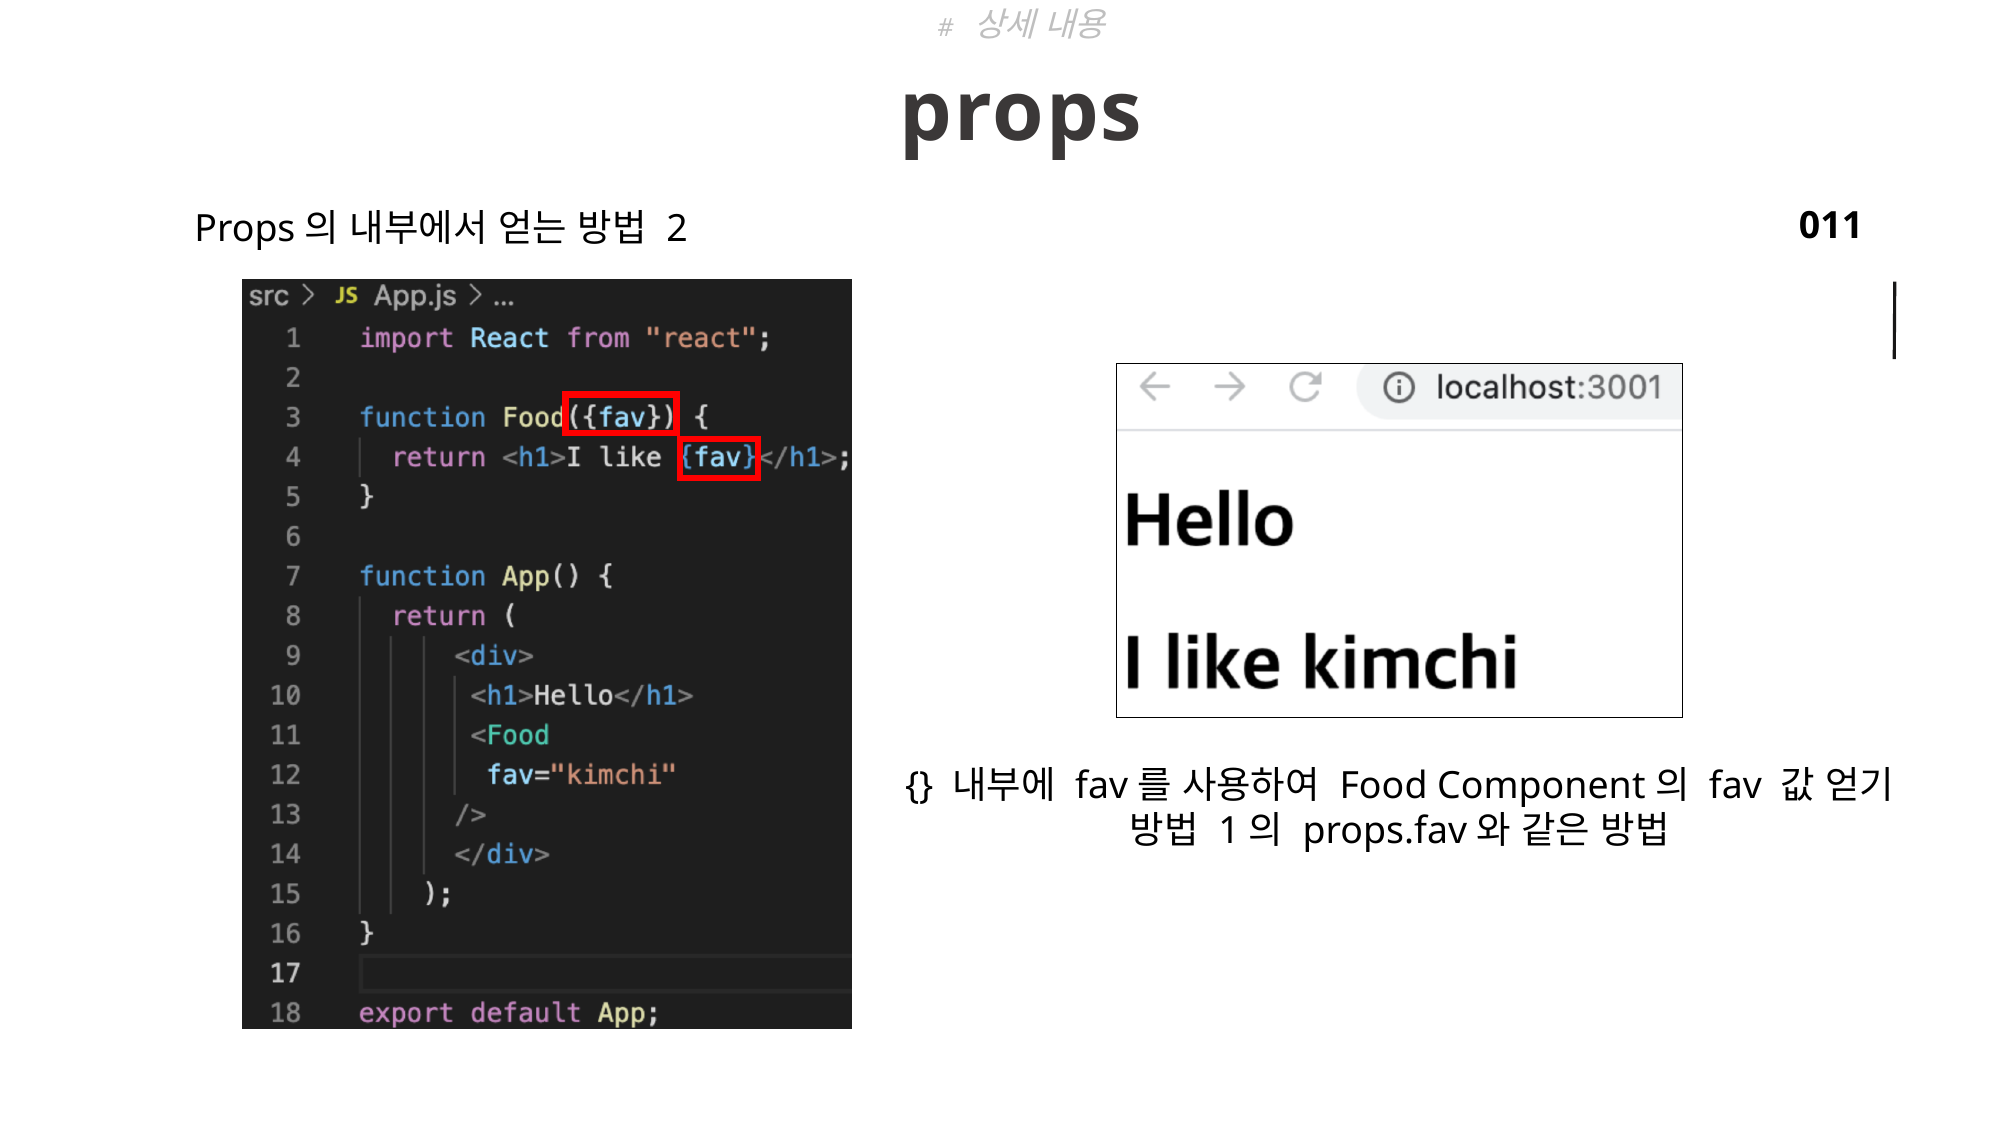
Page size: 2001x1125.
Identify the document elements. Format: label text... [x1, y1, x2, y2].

text_box Props의 내부에서 얻는 방법 2 [179, 196, 703, 257]
text_box props [370, 61, 1672, 196]
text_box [242, 279, 852, 1029]
text_box # 상세 내용 [696, 0, 1346, 62]
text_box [897, 363, 1903, 860]
